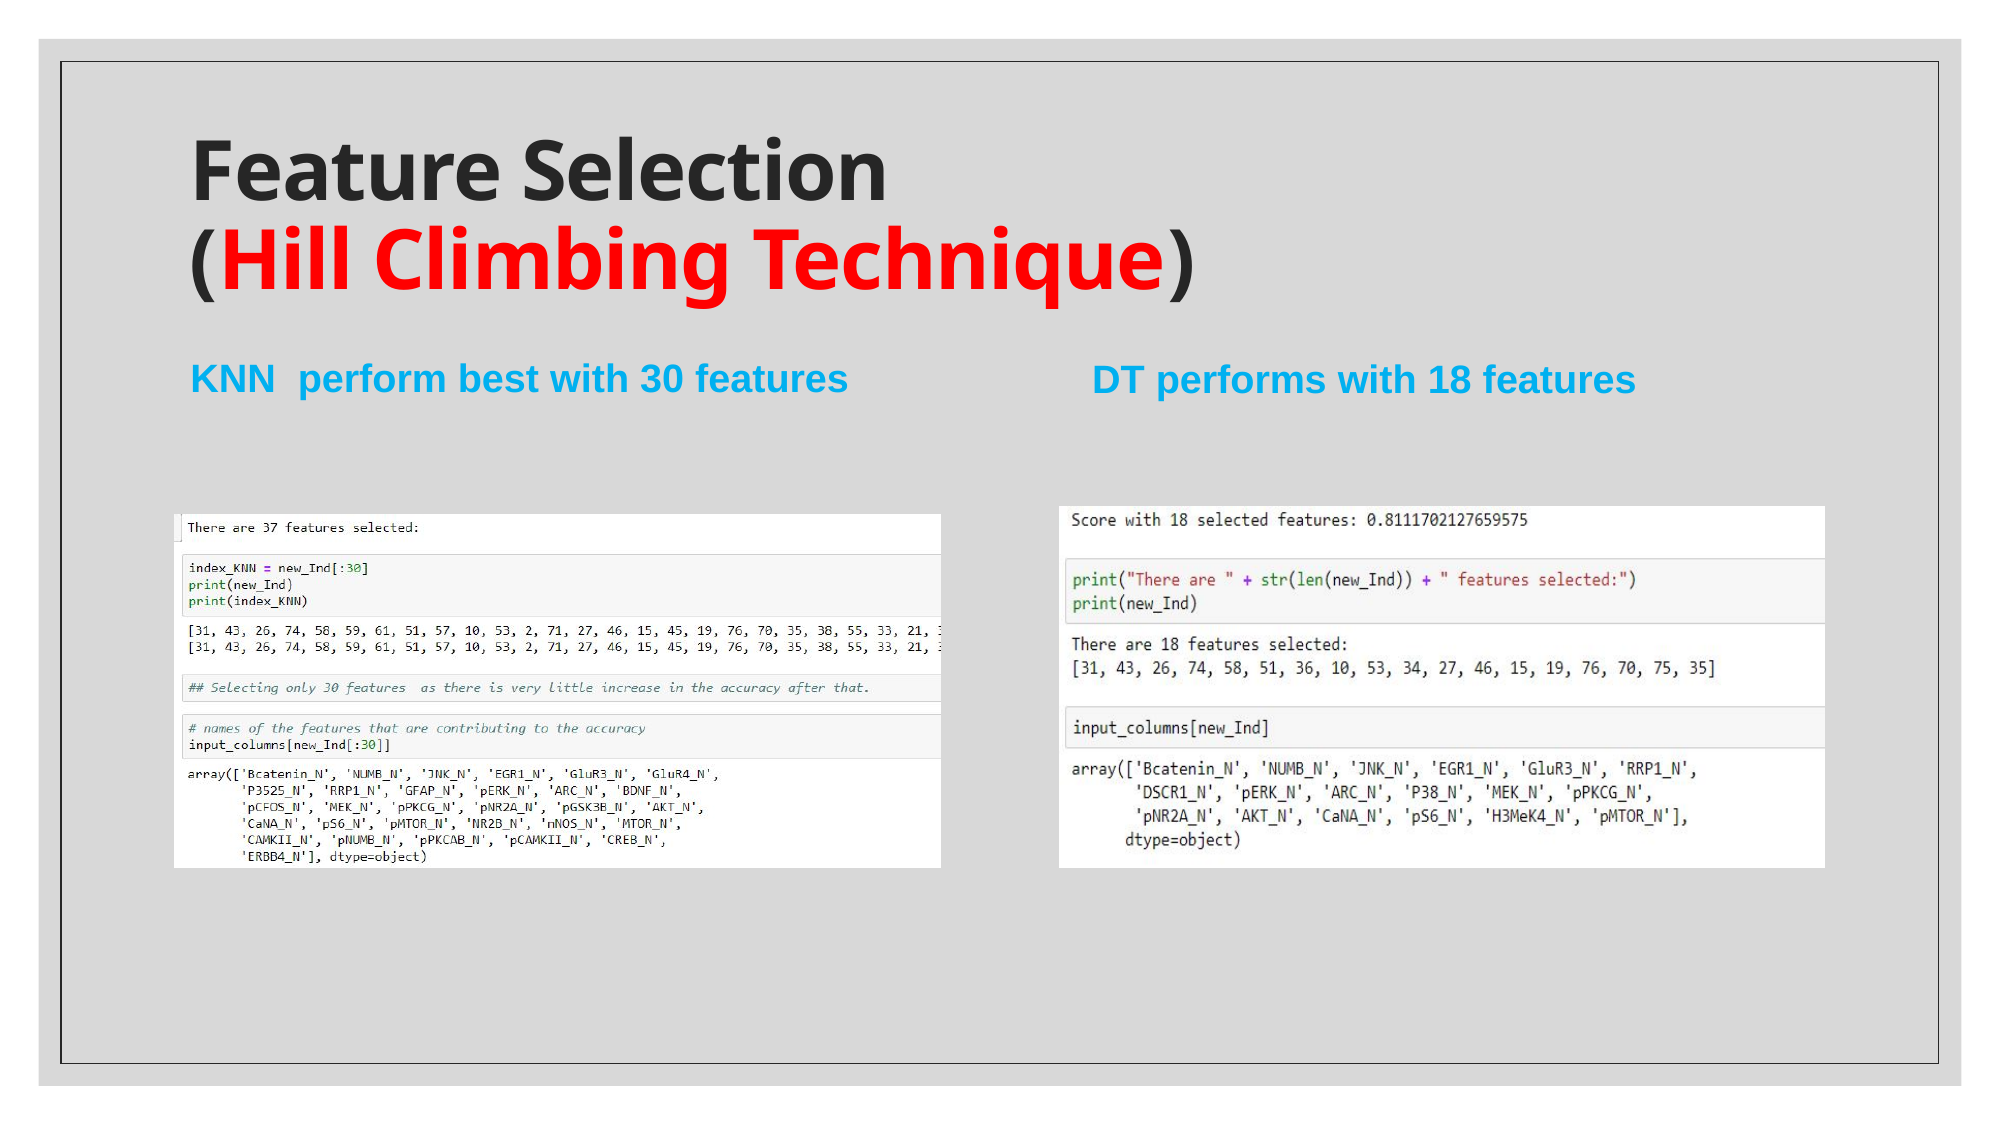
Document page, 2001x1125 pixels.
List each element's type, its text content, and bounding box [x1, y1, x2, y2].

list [1059, 506, 1825, 868]
title Feature Selection (Hill Climbing Technique) [174, 105, 1825, 331]
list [174, 514, 941, 868]
list KNN perform best with 30 features [175, 340, 941, 446]
list DT performs with 18 features [1076, 322, 1842, 428]
